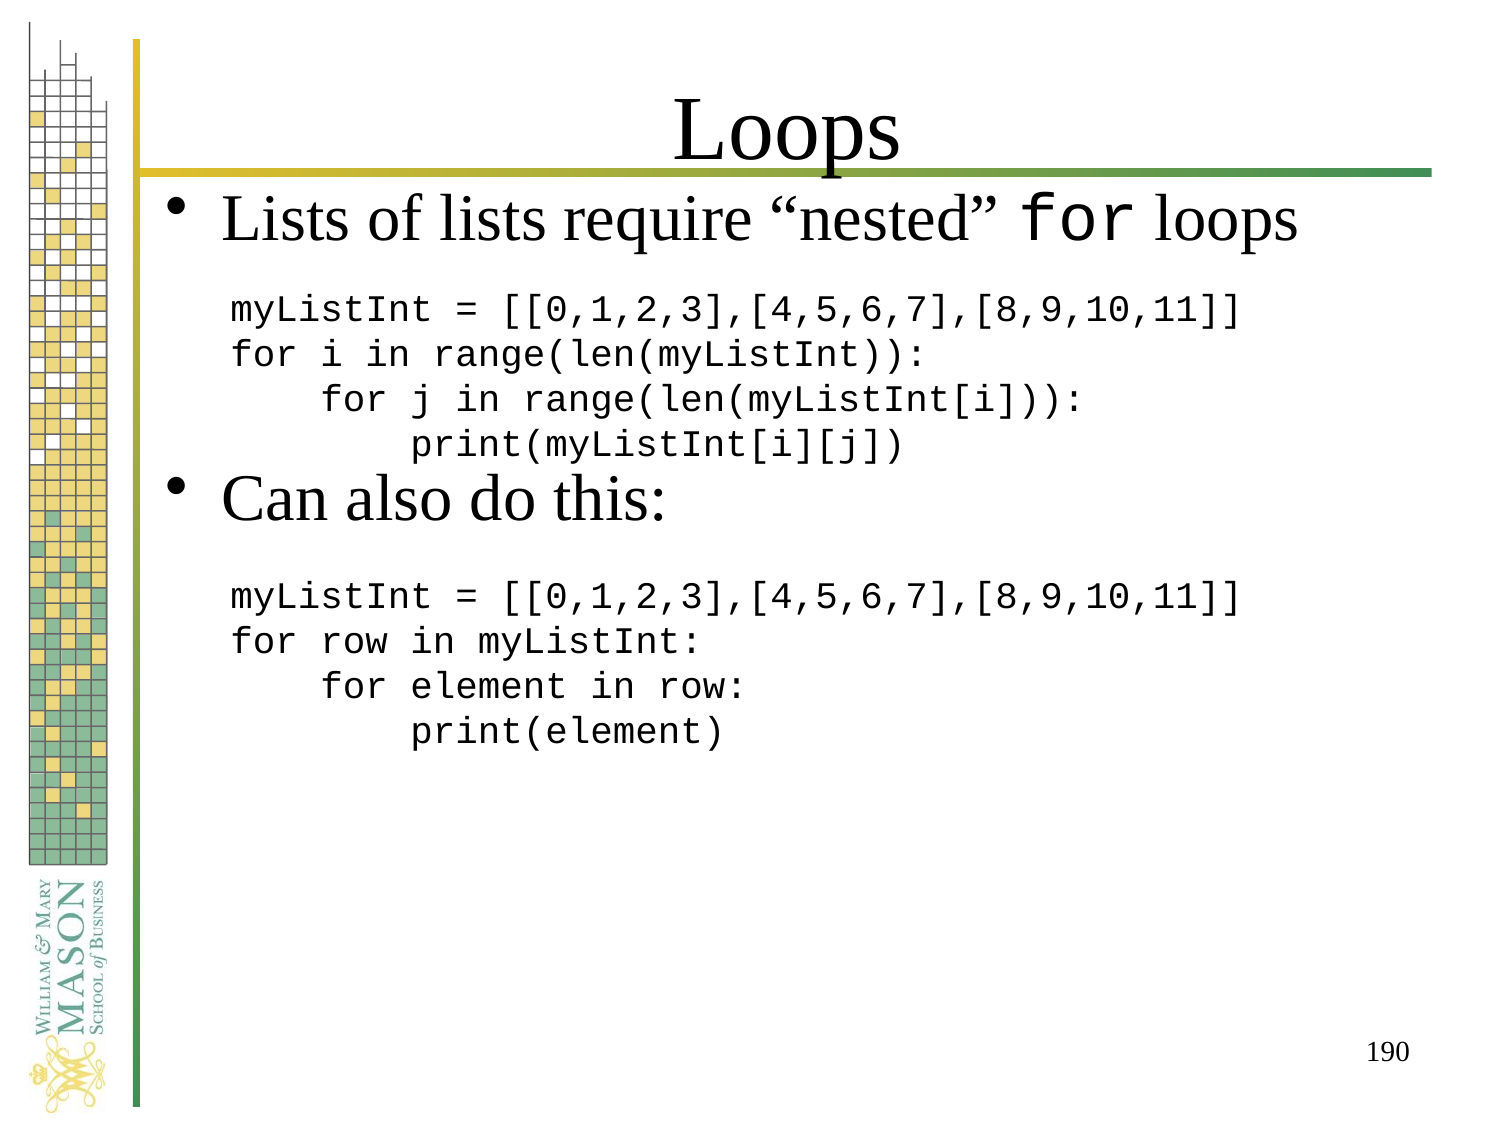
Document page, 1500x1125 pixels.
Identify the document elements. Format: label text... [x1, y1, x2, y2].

slide_number 190 [1048, 1024, 1426, 1103]
list Lists of lists require “nested” for loops Can also do this: [150, 166, 1425, 934]
title Loops [150, 45, 1425, 166]
table_cell Greater than [29, 879, 107, 1113]
text_box myListInt = [[0,1,2,3],[4,5,6,7],[8,9,10,11]] for i in range(len(myListInt)): for j in range(len(myListInt[i])): print(myListInt[i][j]) [215, 276, 1258, 471]
text_box myListInt = [[0,1,2,3],[4,5,6,7],[8,9,10,11]] for row in myListInt: for element in row: print(element) [215, 563, 1258, 758]
